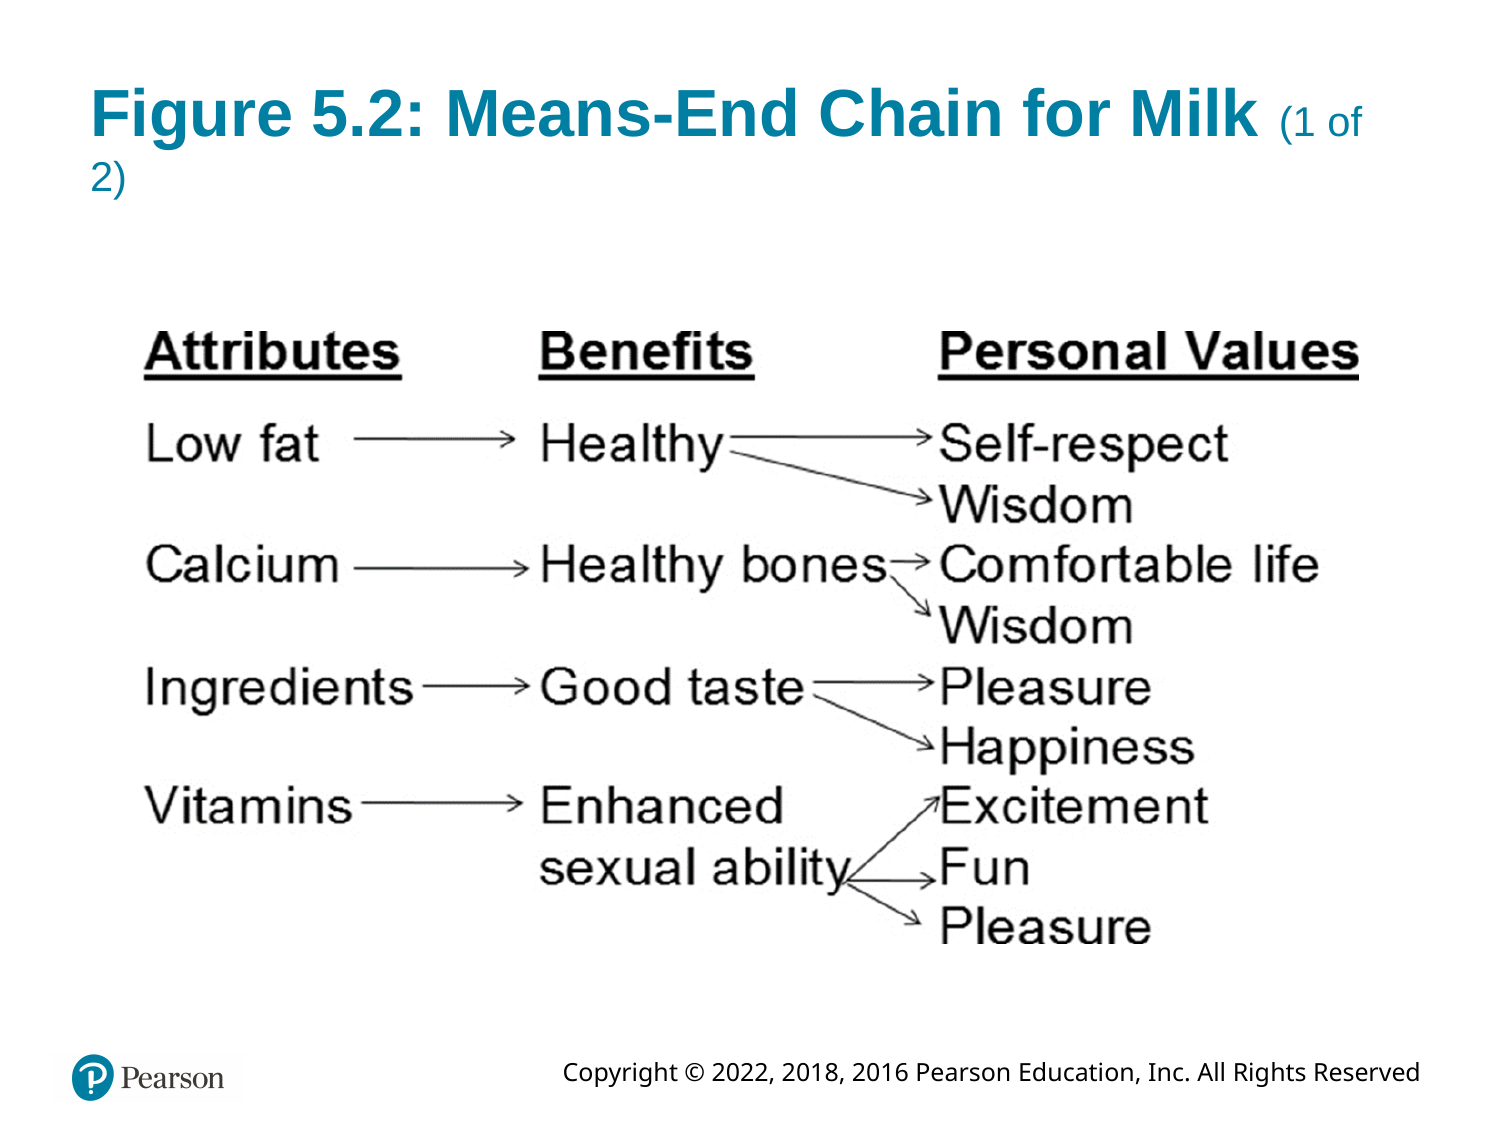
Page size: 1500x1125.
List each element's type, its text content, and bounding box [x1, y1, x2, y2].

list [141, 331, 1359, 944]
title Figure 5.2: Means-End Chain for Milk (1 of 2) [75, 35, 1425, 216]
picture [51, 1053, 245, 1102]
